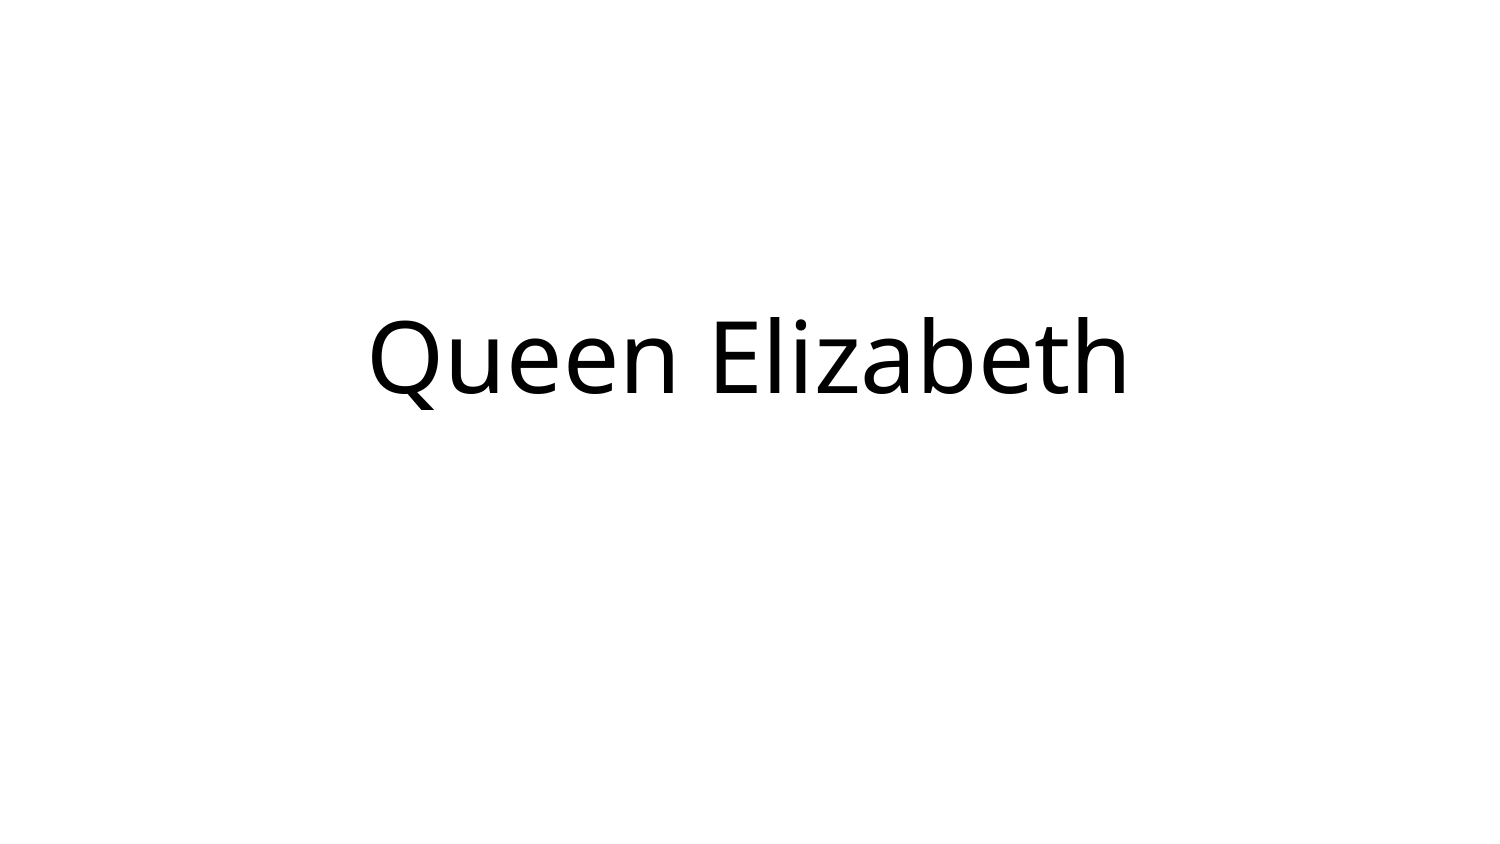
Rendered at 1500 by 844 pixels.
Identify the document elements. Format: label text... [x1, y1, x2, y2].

text_box Queen Elizabeth [51, 278, 1449, 373]
